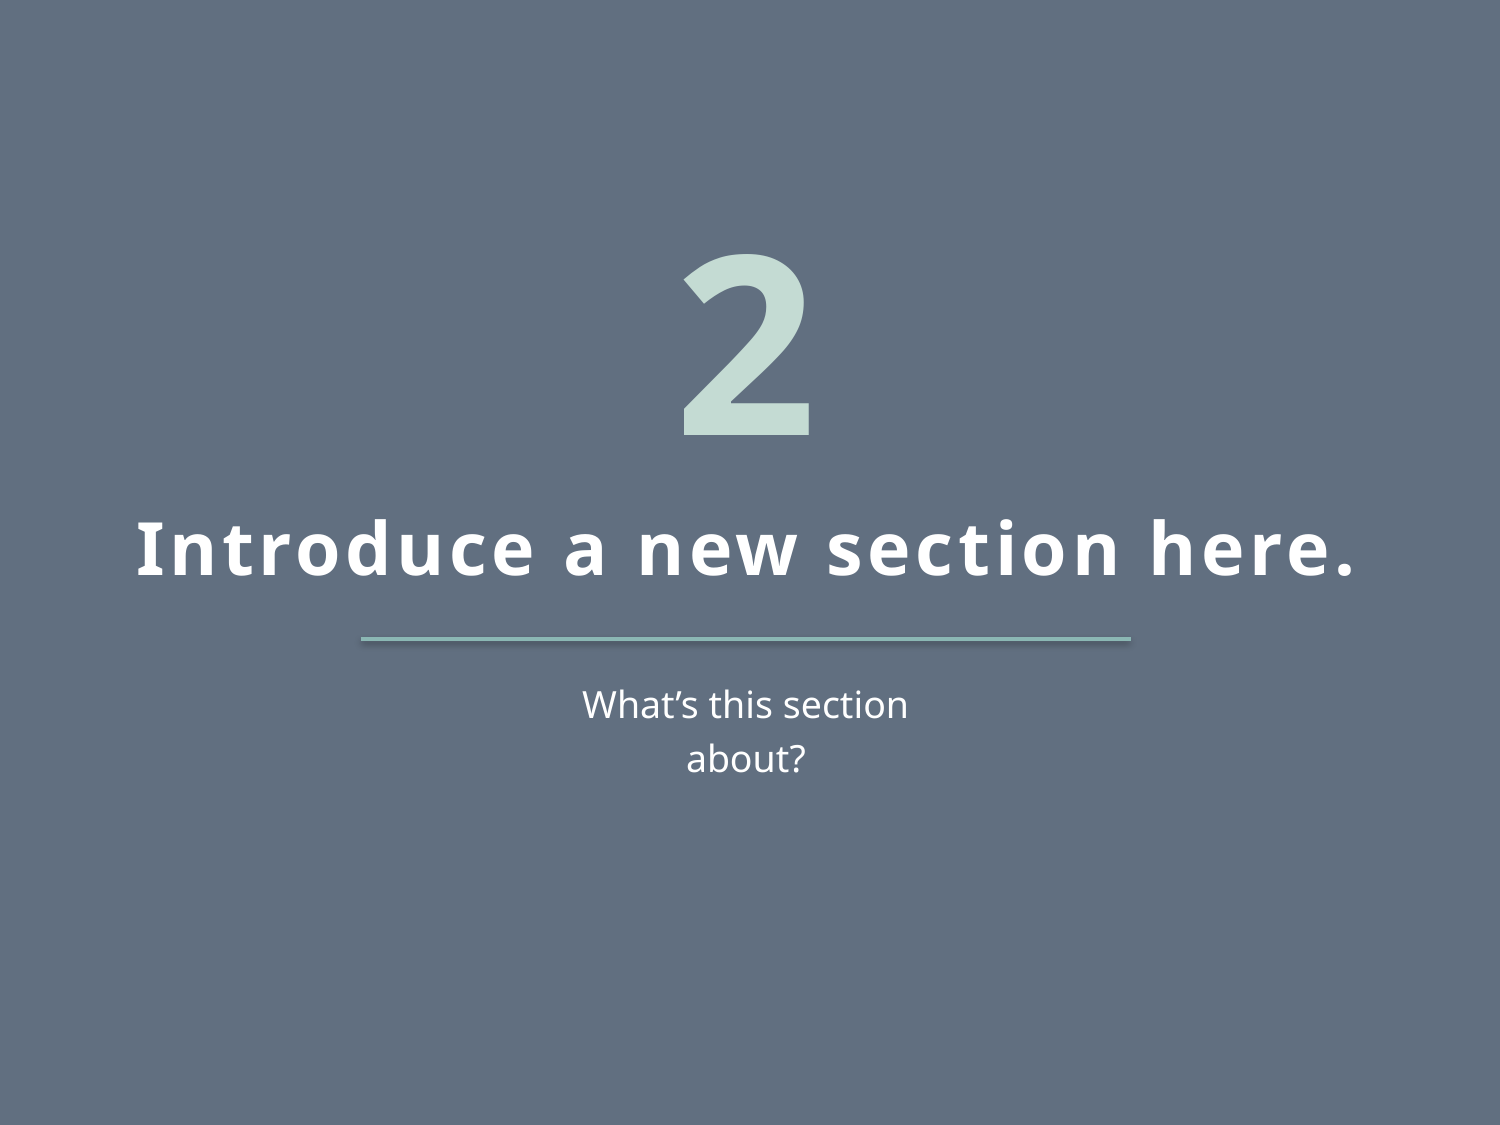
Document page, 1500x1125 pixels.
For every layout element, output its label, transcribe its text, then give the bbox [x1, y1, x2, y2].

text_box What’s this section about? [510, 664, 982, 788]
title Introduce a new section here. [135, 501, 1359, 615]
text_box 2 [412, 170, 1080, 502]
